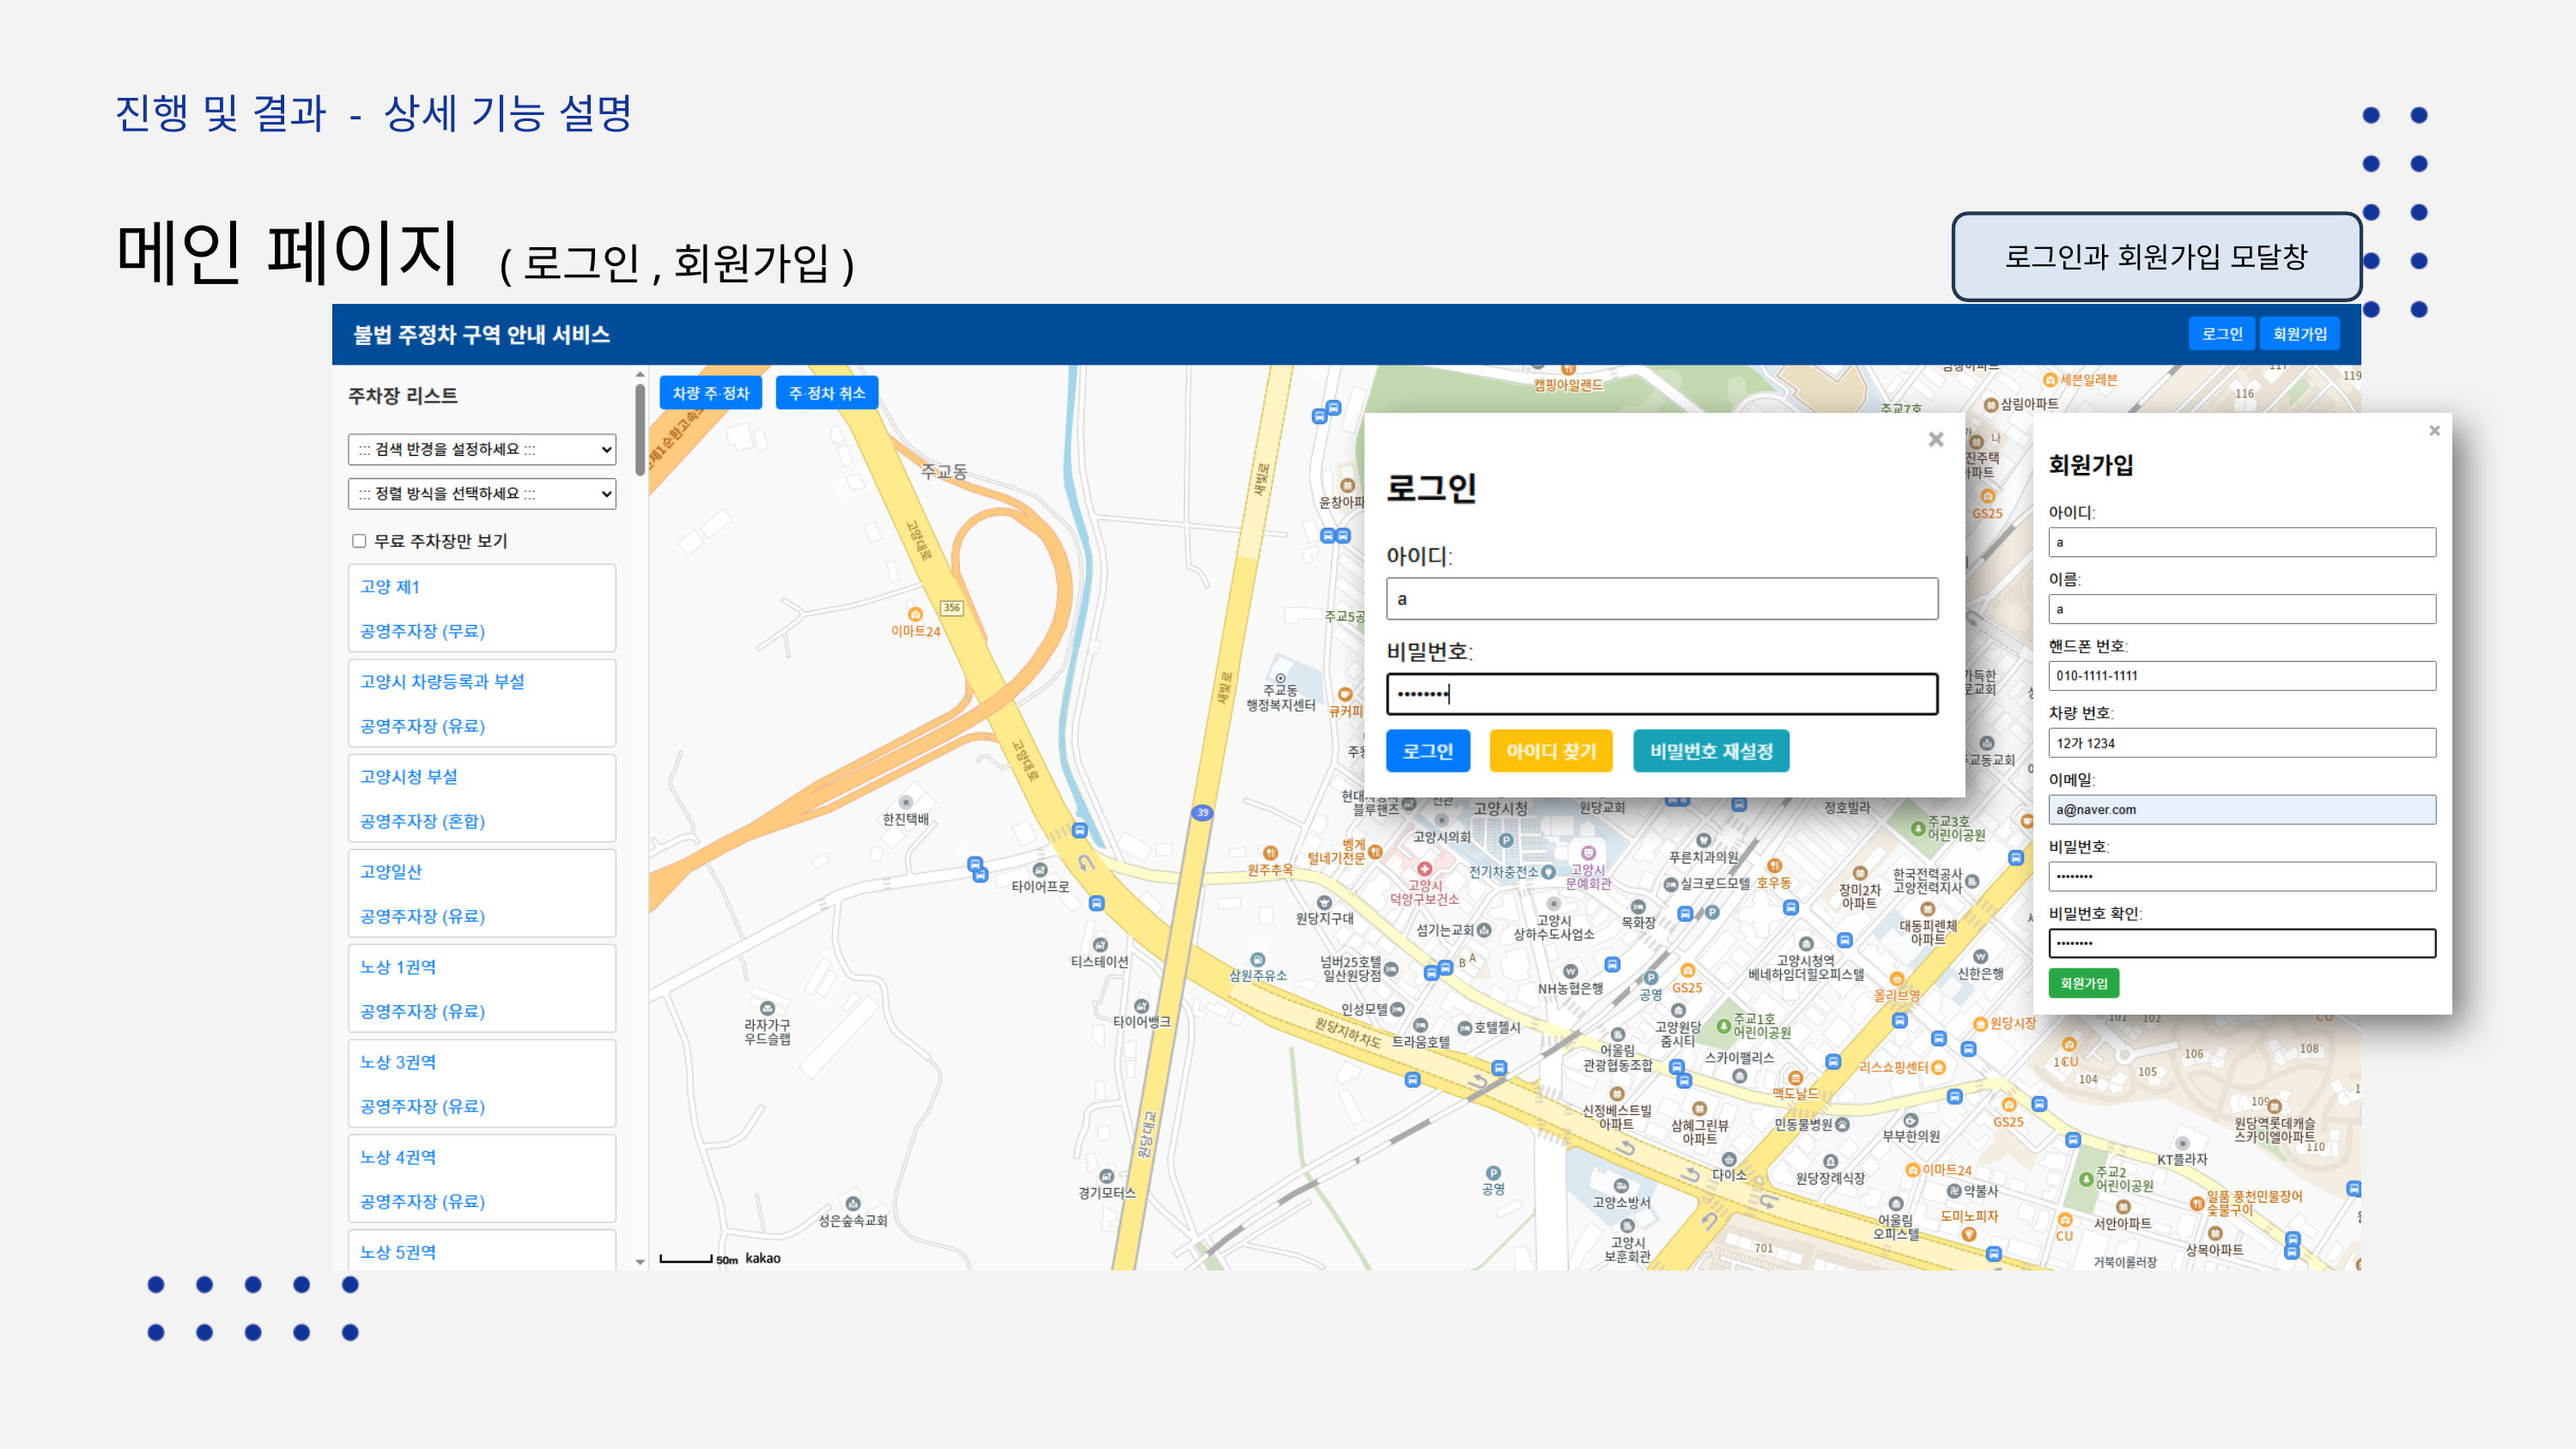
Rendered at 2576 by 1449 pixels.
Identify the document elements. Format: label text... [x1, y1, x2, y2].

text_box 로그인과 회원가입 모달창 [1951, 211, 2356, 300]
picture [332, 106, 2452, 1271]
picture [148, 1201, 360, 1416]
text_box 진행 및 결과 - 상세 기능 설명 메인 페이지 (로그인,회원가입) [114, 80, 1043, 138]
